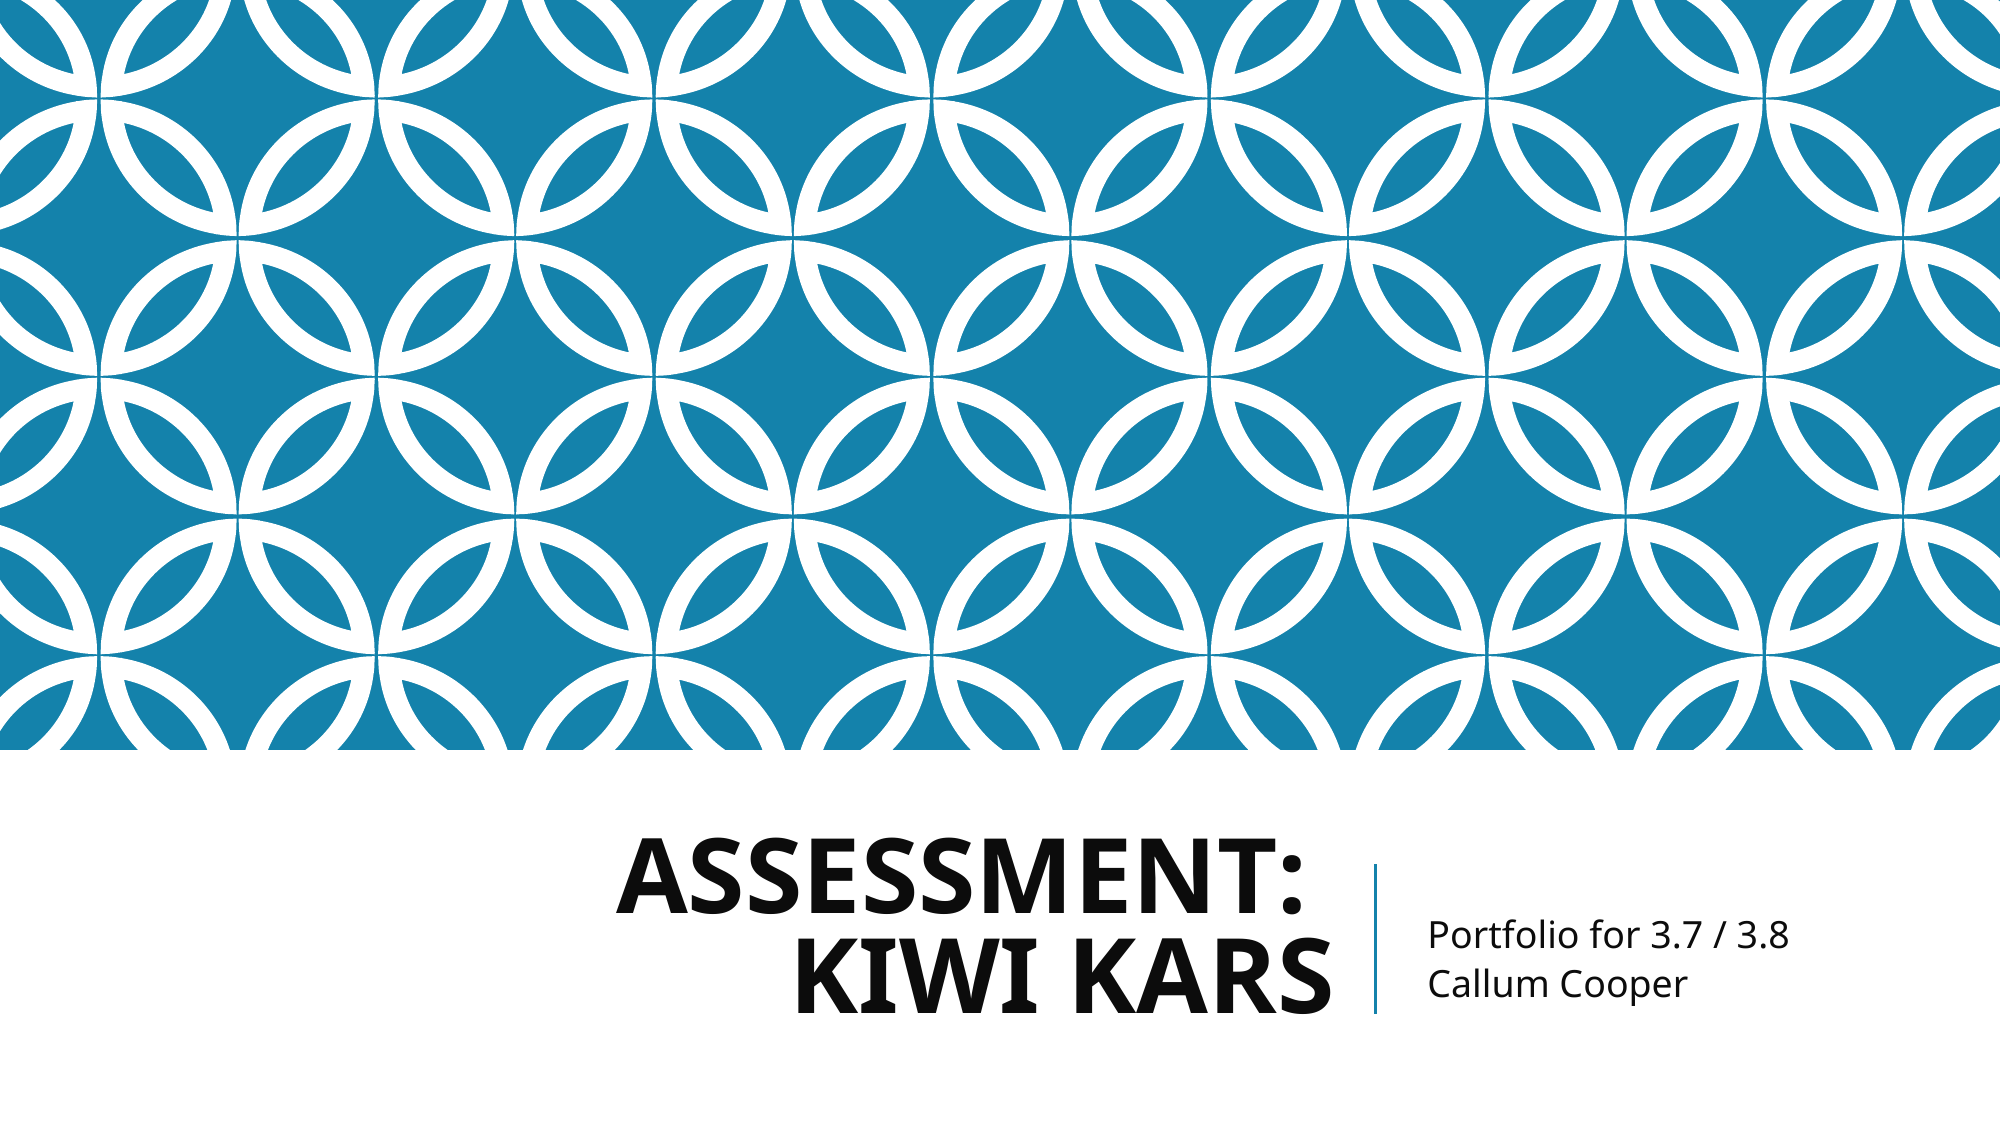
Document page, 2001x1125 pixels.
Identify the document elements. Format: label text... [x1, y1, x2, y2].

subtitle Portfolio for 3.7 / 3.8 Callum Cooper [1412, 813, 1938, 1054]
title ASSESSMENT: KIWI KARS [75, 813, 1350, 1054]
